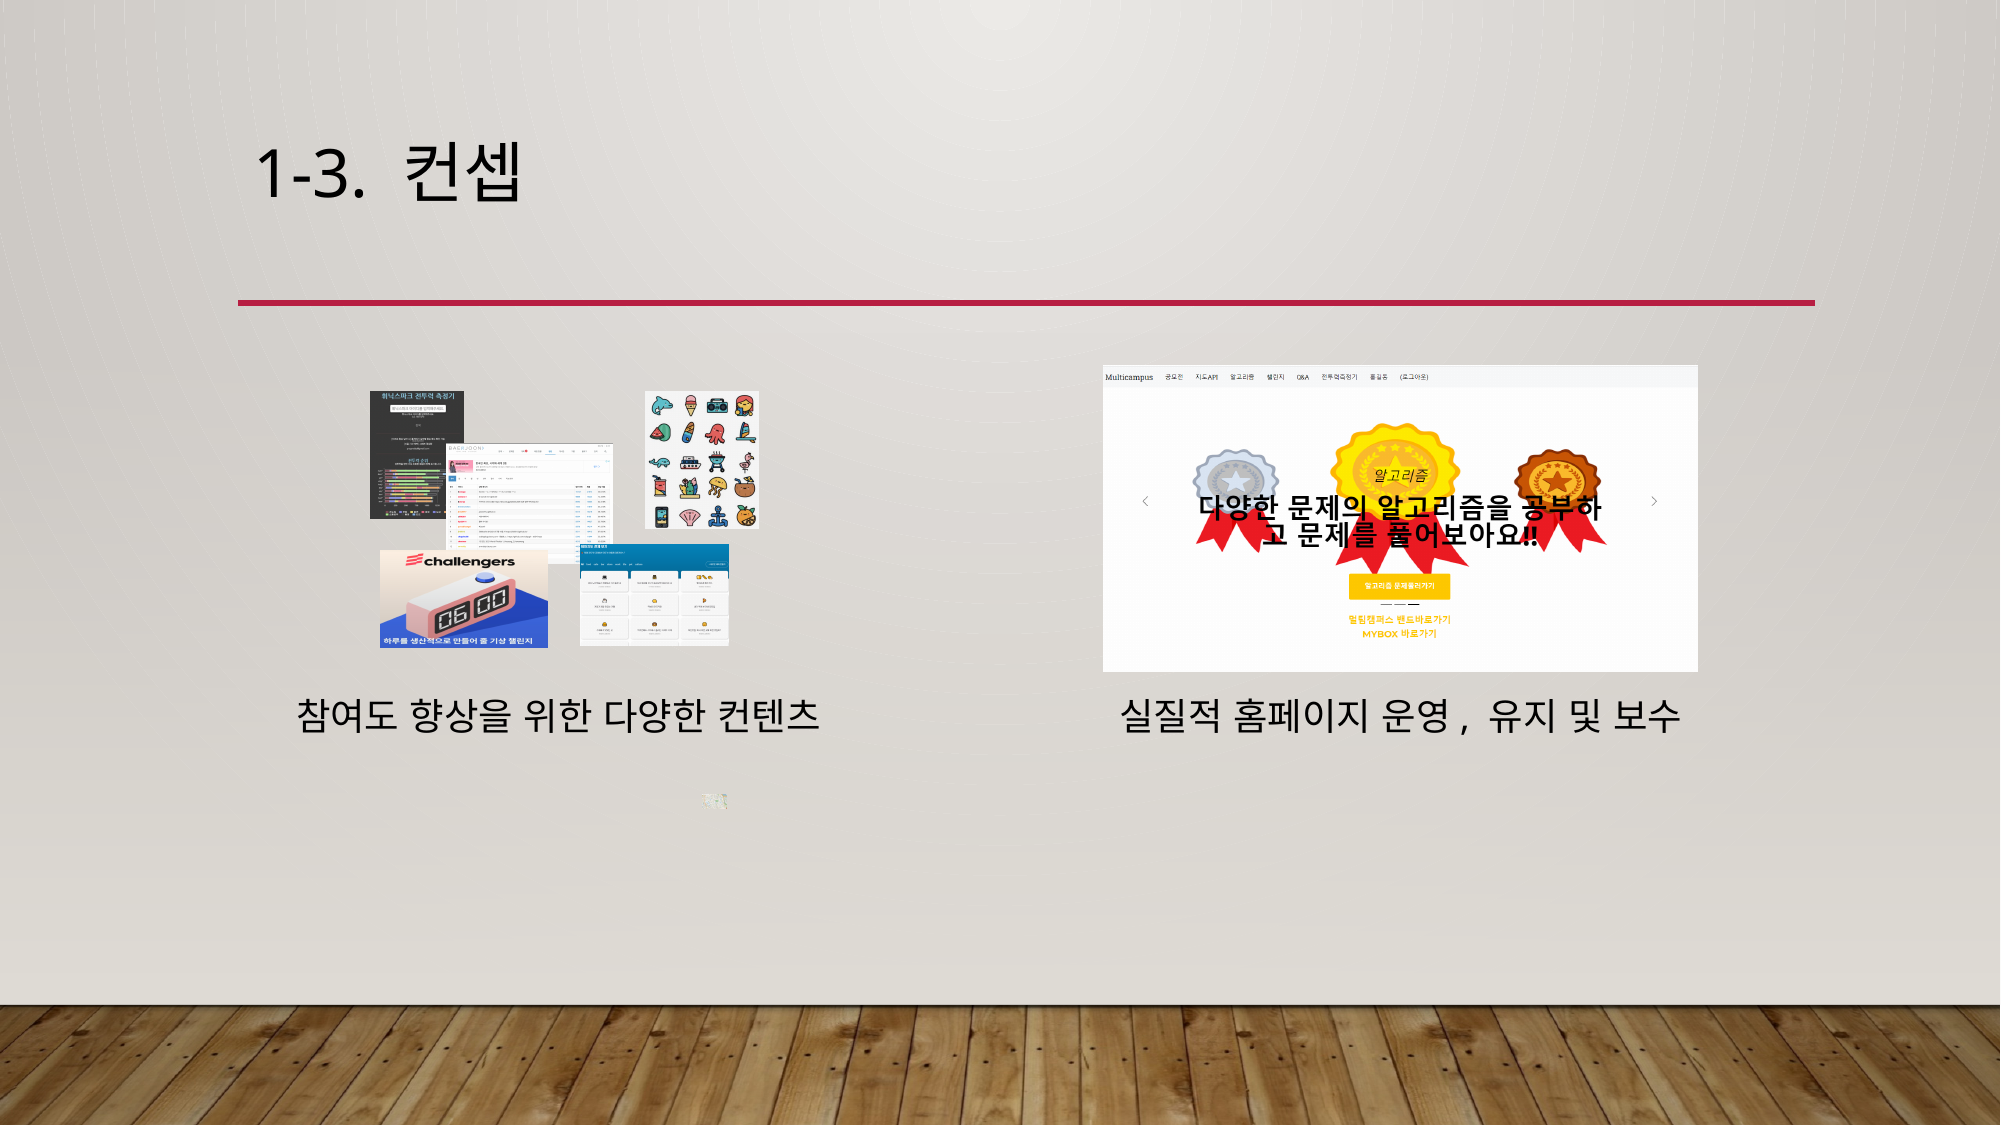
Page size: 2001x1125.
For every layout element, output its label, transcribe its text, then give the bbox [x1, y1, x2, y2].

text_box 실질적 홈페이지 운영, 유지 및 보수 [1058, 685, 1744, 746]
picture [702, 794, 727, 810]
picture [0, 1005, 2000, 1125]
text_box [370, 391, 760, 648]
text_box 참여도 향상을 위한 다양한 컨텐츠 [281, 685, 880, 746]
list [1103, 365, 1698, 673]
title 1-3. 컨셉 [238, 131, 1814, 305]
